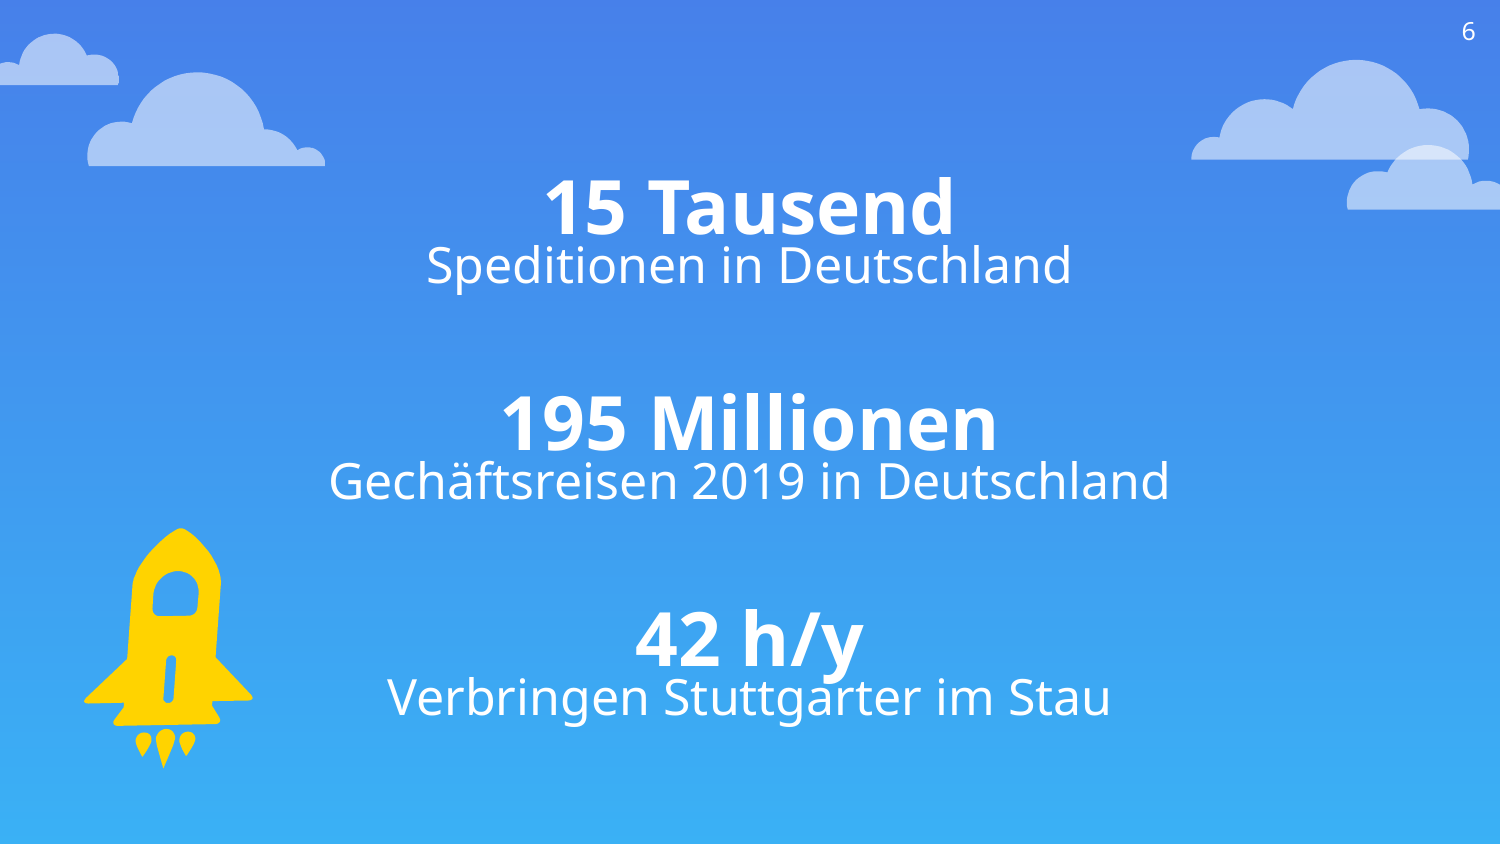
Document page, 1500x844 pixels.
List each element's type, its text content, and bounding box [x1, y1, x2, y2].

title 195 Millionen [148, 346, 1352, 434]
subtitle Verbringen Stuttgarter im Stau [274, 650, 1352, 727]
subtitle Speditionen in Deutschland [148, 219, 1352, 295]
title 15 Tausend [148, 131, 1352, 219]
slide_number 6 [1400, 0, 1491, 65]
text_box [74, 564, 270, 742]
subtitle Gechäftsreisen 2019 in Deutschland [148, 434, 1352, 511]
title 42 h/y [267, 562, 1352, 650]
